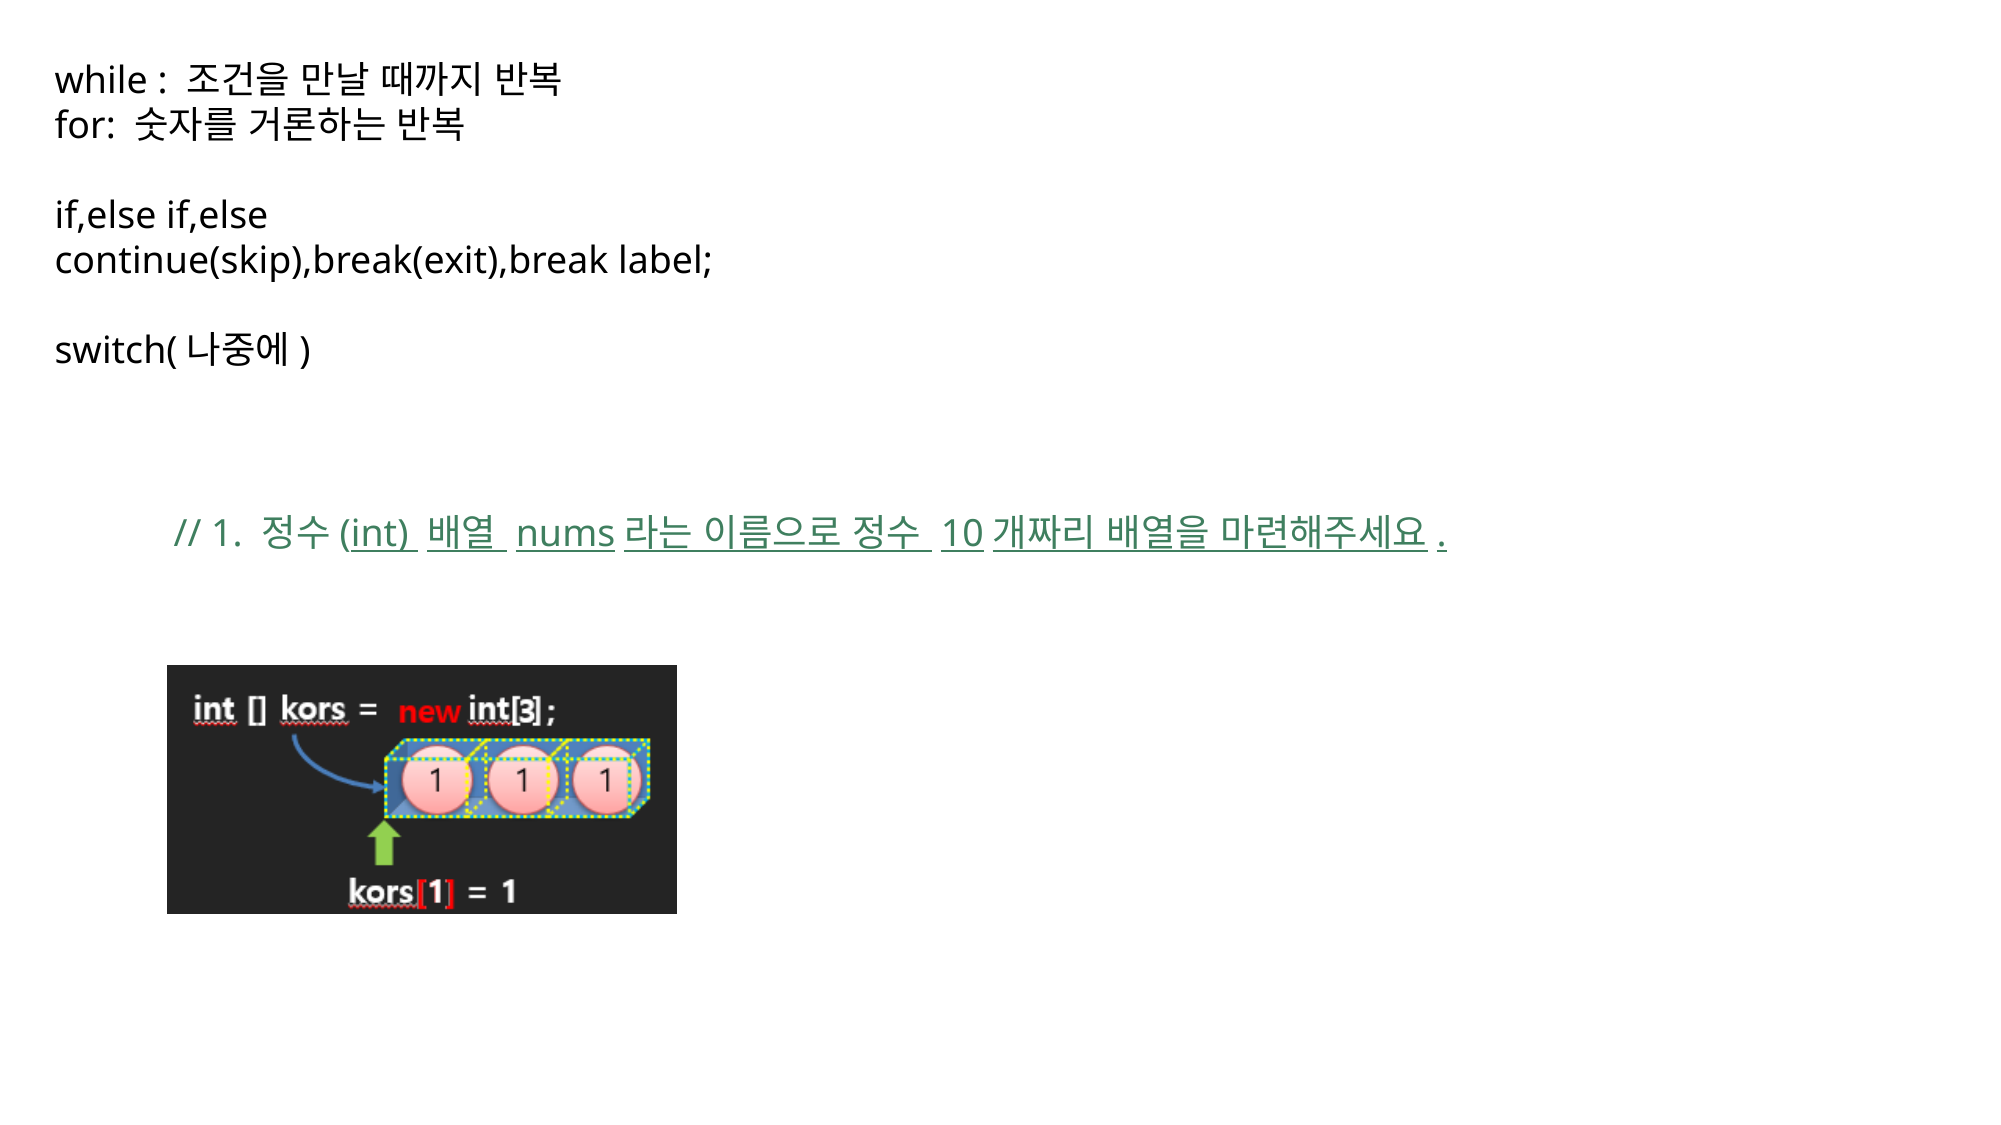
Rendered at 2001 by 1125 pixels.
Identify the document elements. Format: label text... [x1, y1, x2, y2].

picture [167, 665, 677, 915]
text_box while : 조건을 만날 때까지 반복 for: 숫자를 거론하는 반복 if,else if,else continue(skip),break(exit),break label; switch(나중에) [39, 48, 729, 379]
text_box // 1. 정수(int) 배열 nums라는 이름으로 정수 10개짜리 배열을 마련해주세요. [158, 501, 1841, 562]
